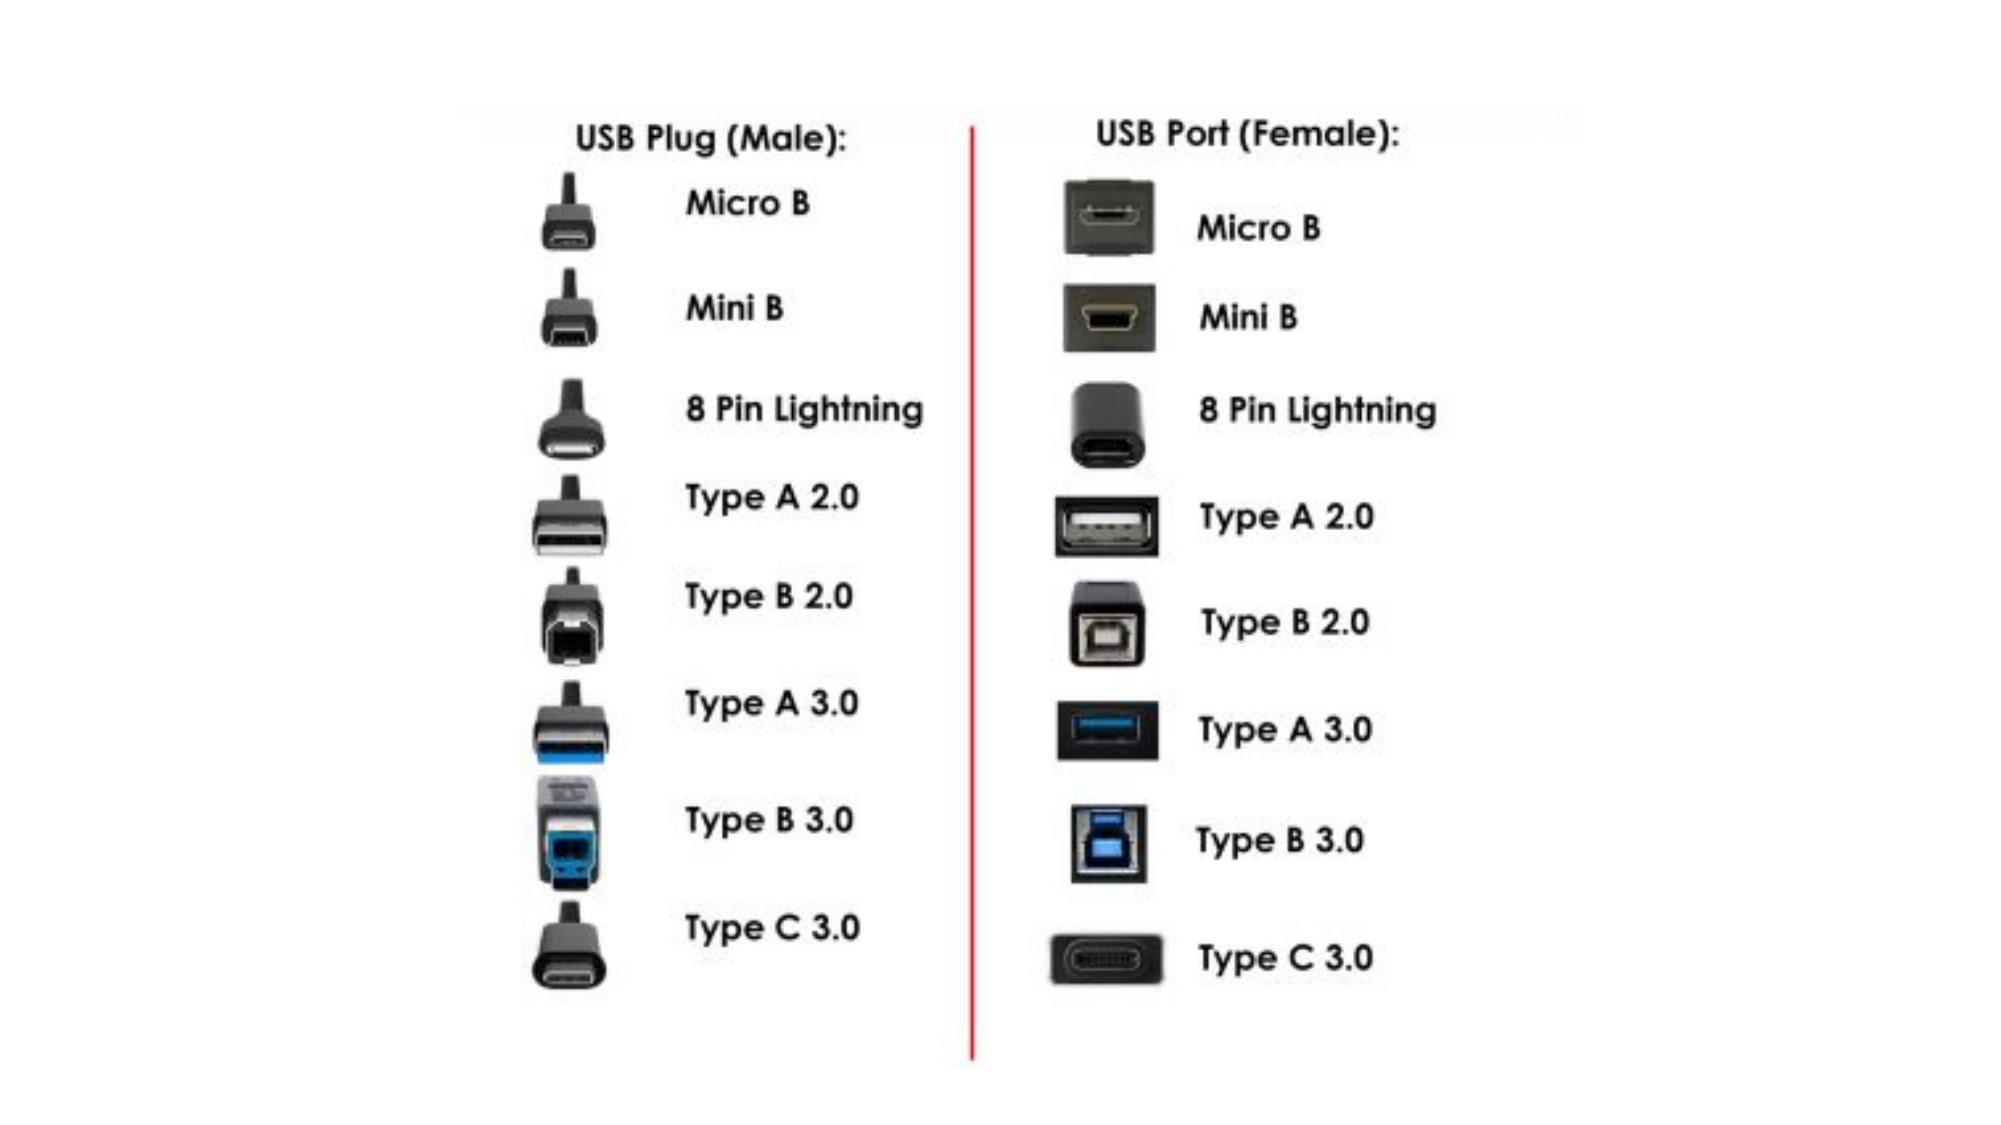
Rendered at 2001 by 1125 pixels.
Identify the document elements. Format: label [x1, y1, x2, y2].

picture [436, 108, 1610, 1068]
